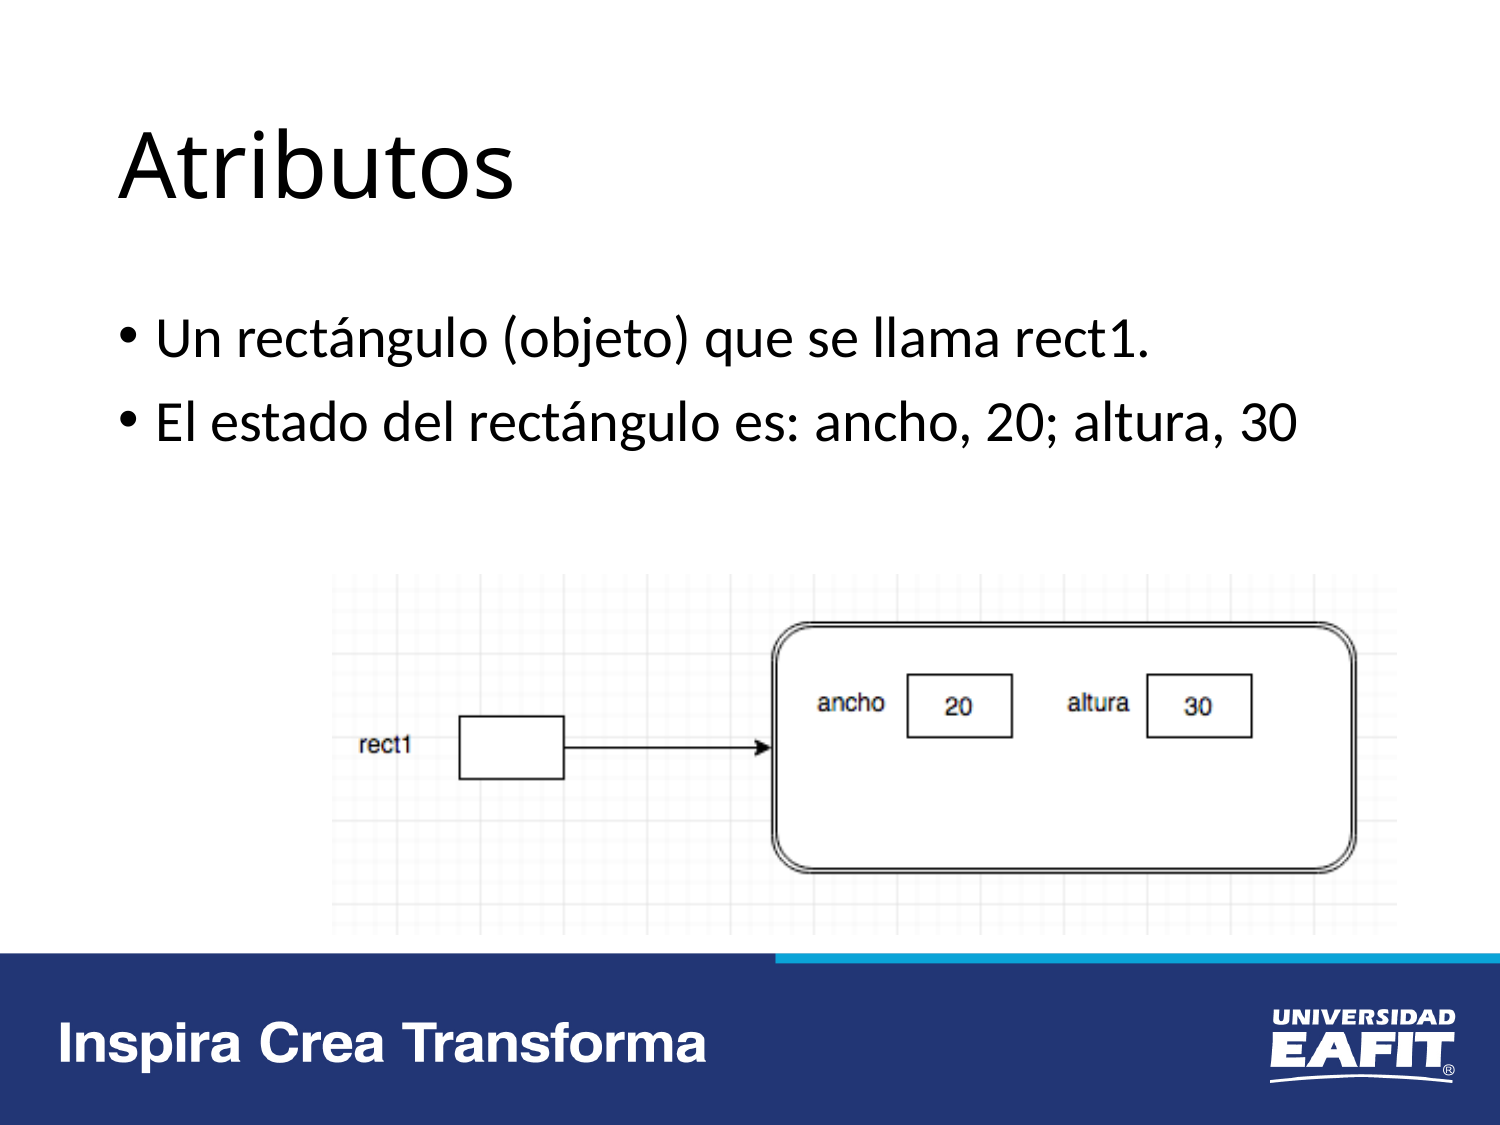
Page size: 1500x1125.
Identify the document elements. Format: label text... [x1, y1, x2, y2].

list Un rectángulo (objeto) que se llama rect1. El estado del rectángulo es: ancho, 20; altura, 30 [103, 299, 1397, 1014]
title Atributos [103, 59, 1397, 278]
picture [0, 0, 1500, 1125]
